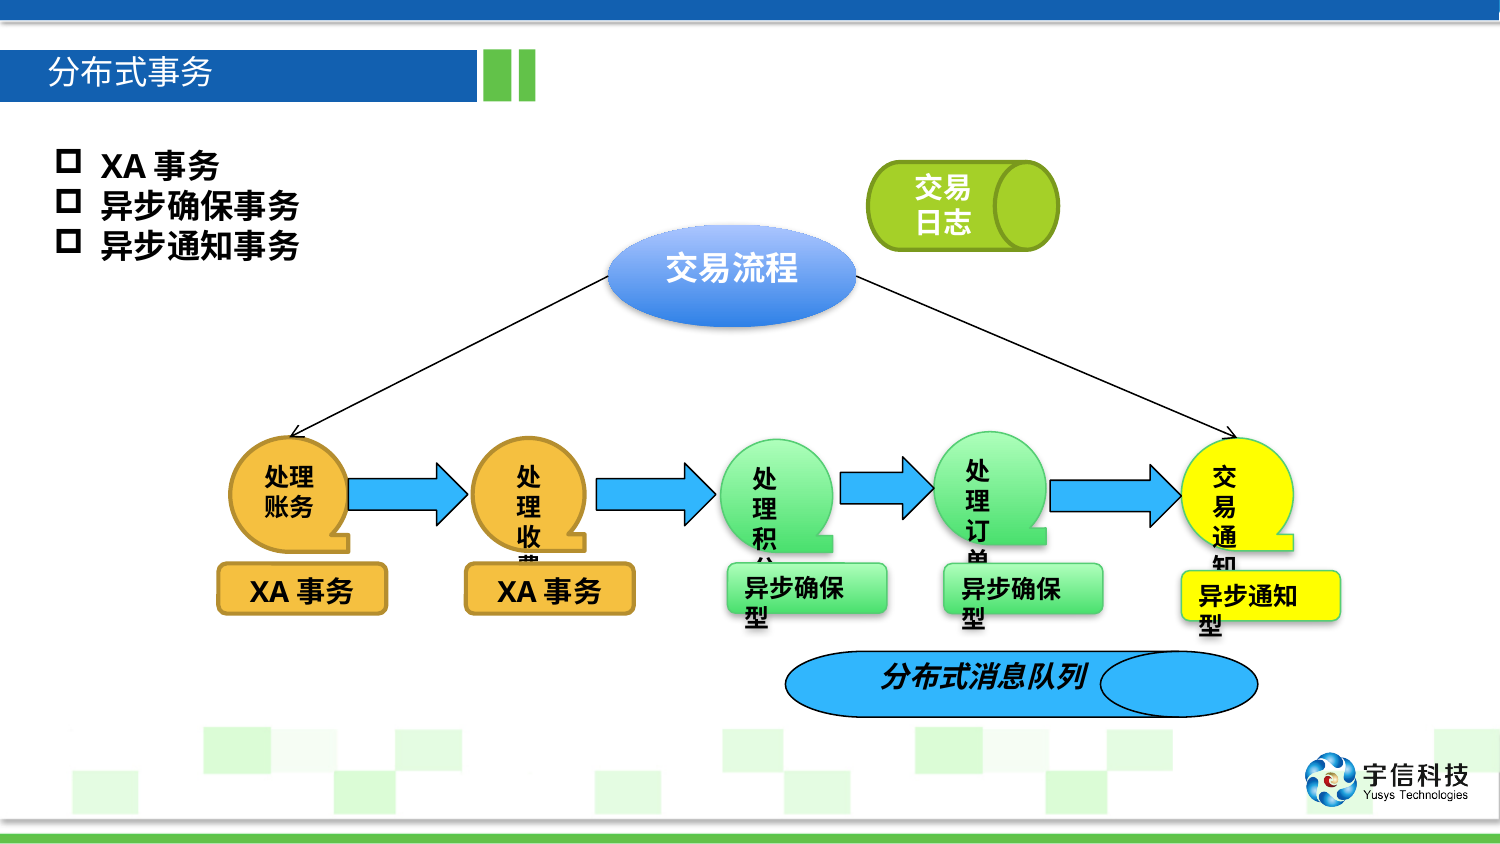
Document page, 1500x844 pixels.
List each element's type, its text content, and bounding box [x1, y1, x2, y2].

picture [0, 0, 1500, 835]
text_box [218, 161, 1341, 718]
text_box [0, 43, 536, 103]
text_box XA事务 异步确保事务 异步通知事务 [39, 138, 316, 273]
